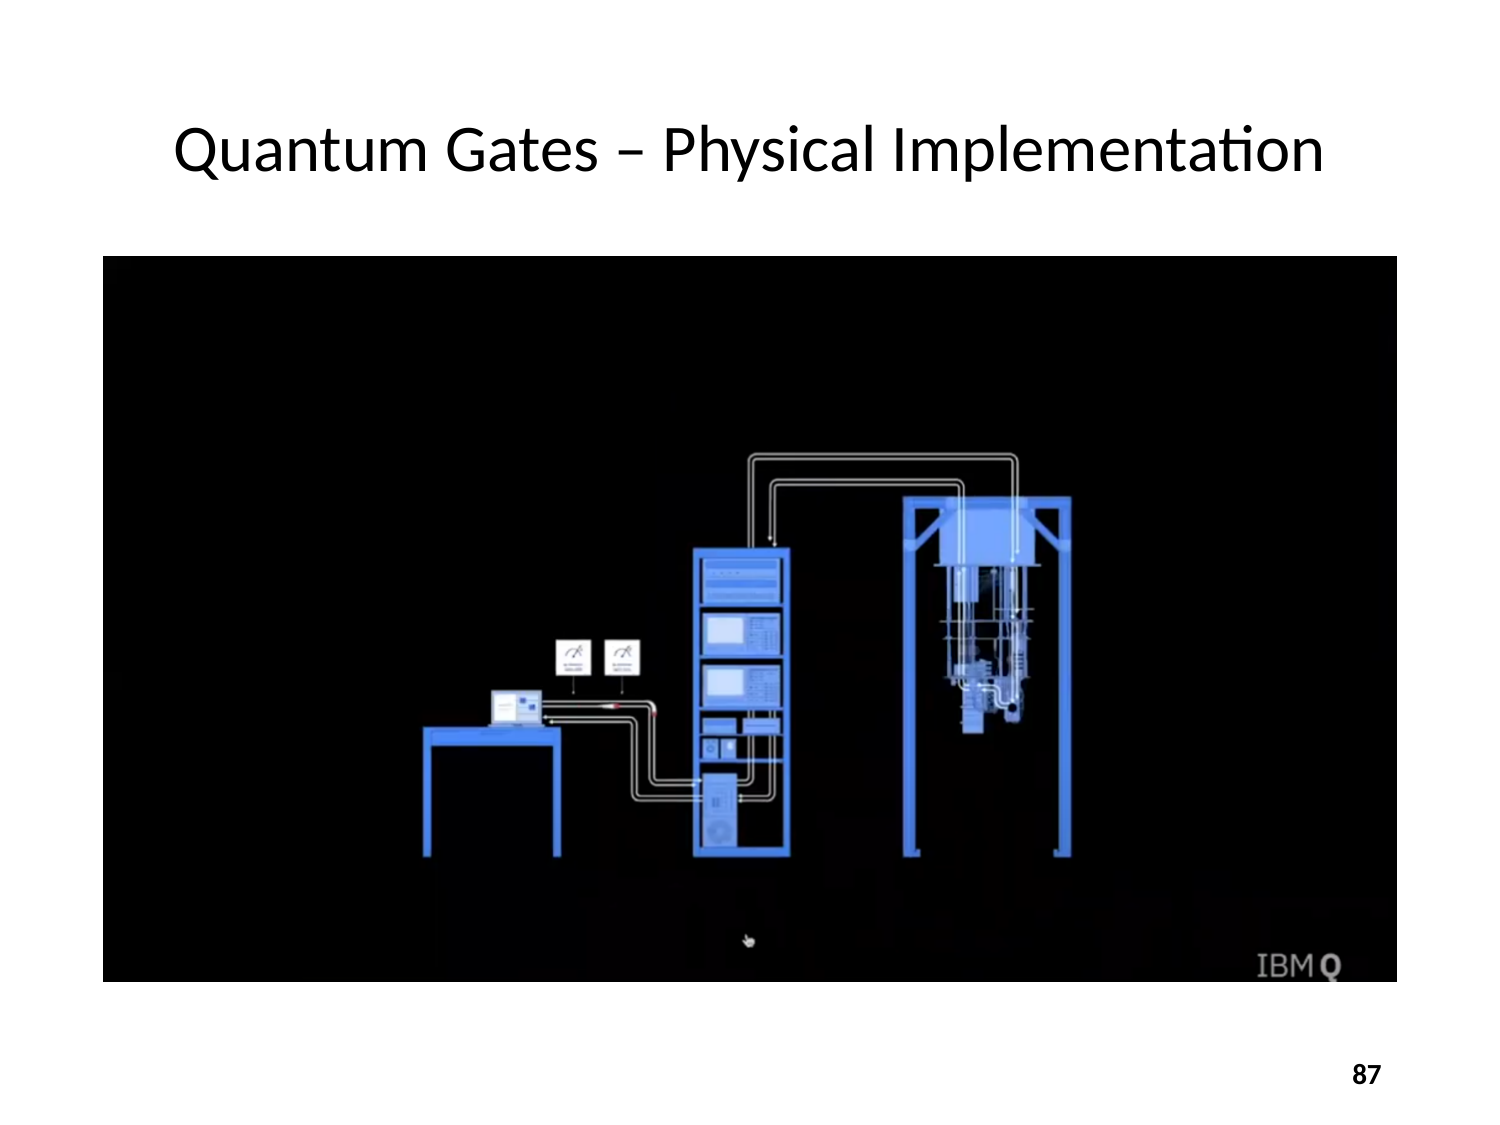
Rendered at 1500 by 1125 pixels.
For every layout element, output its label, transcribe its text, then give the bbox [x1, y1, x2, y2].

title Quantum Gates – Physical Implementation [103, 59, 1397, 241]
picture [103, 256, 1397, 982]
slide_number 87 [1059, 1042, 1397, 1103]
